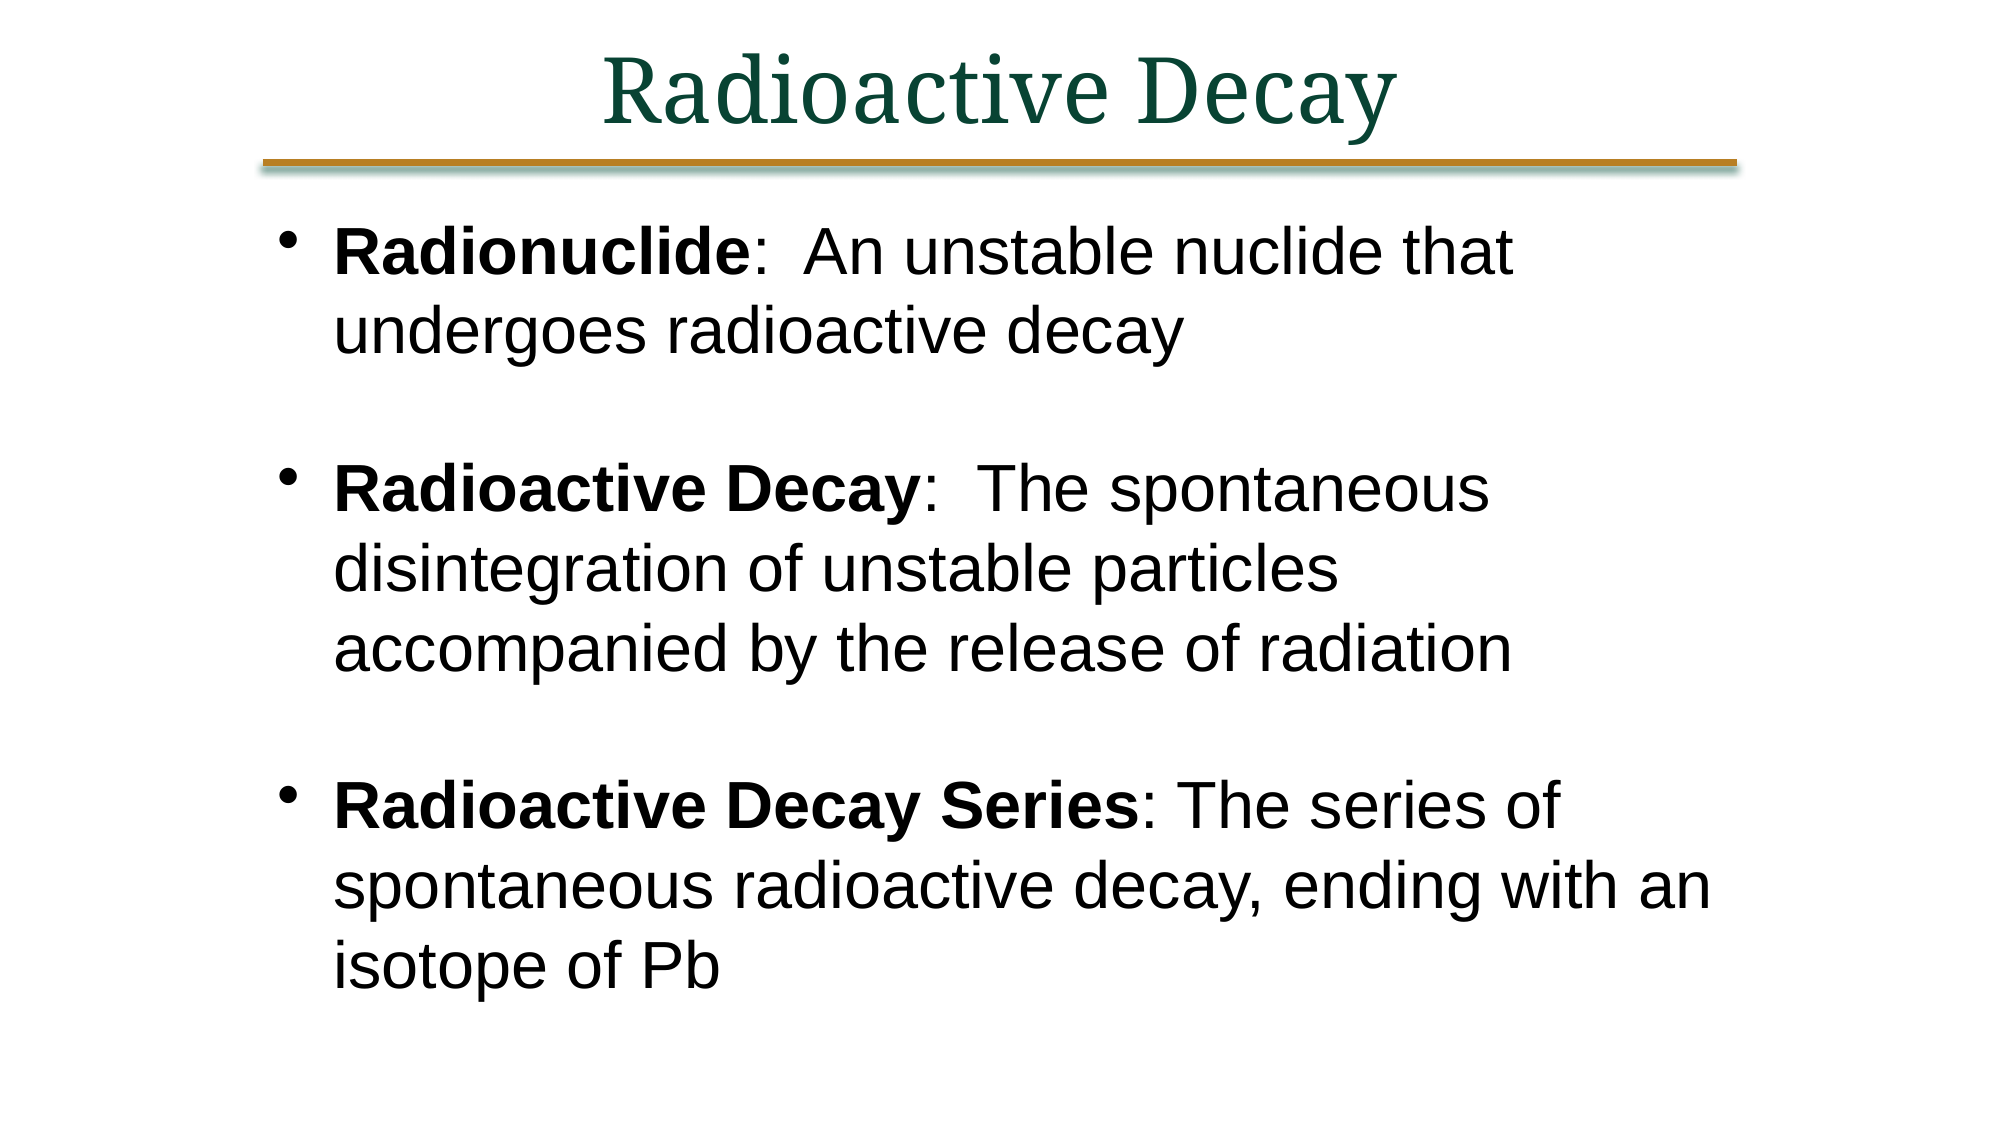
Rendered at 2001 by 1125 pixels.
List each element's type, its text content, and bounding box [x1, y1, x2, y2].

text_box Radioactive Decay [249, 24, 1750, 175]
list Radionuclide: An unstable nuclide that undergoes radioactive decay Radioactive Decay: The spontaneous disintegration of unstable particles accompanied by the release of radiation Radioactive Decay Series: The series of spontaneous radioactive decay, ending with an isotope of Pb [262, 200, 1738, 888]
